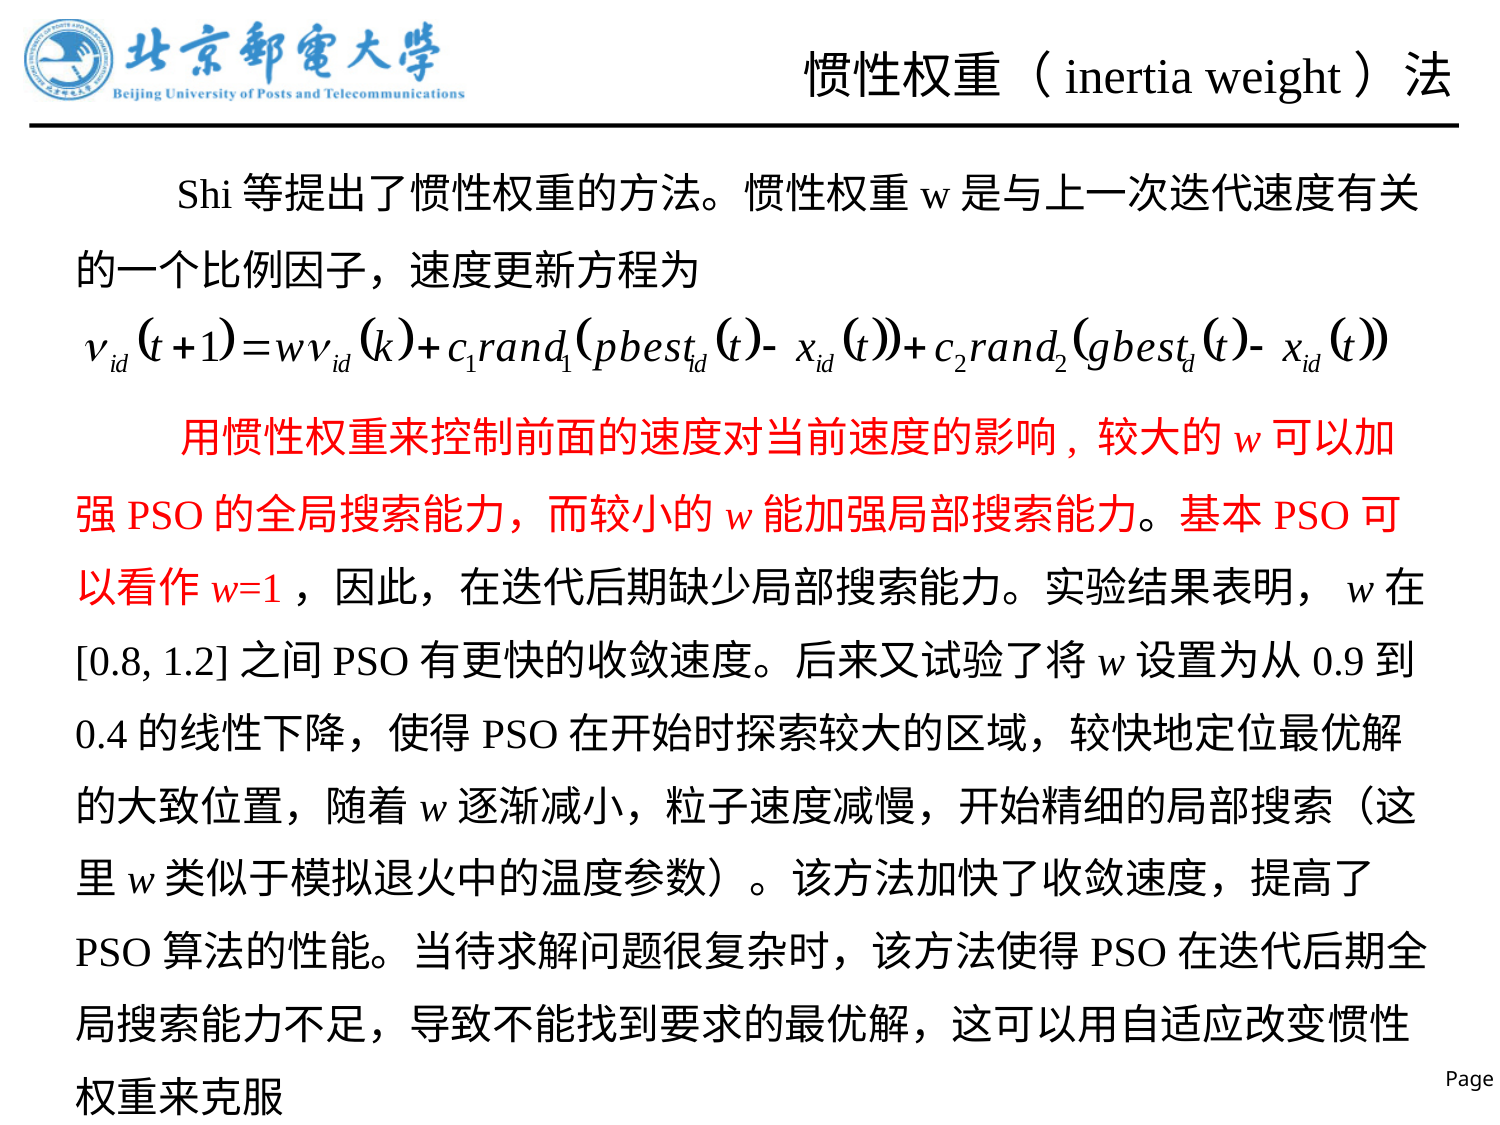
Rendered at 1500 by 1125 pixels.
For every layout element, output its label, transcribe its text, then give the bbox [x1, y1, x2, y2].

text_box 用惯性权重来控制前面的速度对当前速度的影响, 较大的w可以加强PSO的全局搜索能力，而较小的w能加强局部搜索能力。基本PSO可以看作w=1，因此，在迭代后期缺少局部搜索能力。实验结果表明，w在[0.8, 1.2]之间PSO有更快的收敛速度。后来又试验了将w设置为从0.9到0.4的线性下降，使得PSO在开始时探索较大的区域，较快地定位最优解的大致位置，随着w逐渐减小，粒子速度减慢，开始精细的局部搜索（这里w类似于模拟退火中的温度参数）。该方法加快了收敛速度，提高了PSO算法的性能。当待求解问题很复杂时，该方法使得PSO在迭代后期全局搜索能力不足，导致不能找到要求的最优解，这可以用自适应改变惯性权重来克服 [60, 384, 1453, 1125]
title 惯性权重（inertia weight）法 [530, 16, 1469, 130]
text_box Shi等提出了惯性权重的方法。惯性权重w是与上一次迭代速度有关的一个比例因子，速度更新方程为 [60, 140, 1469, 301]
picture [333, 924, 353, 961]
picture [23, 19, 467, 102]
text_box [82, 316, 1391, 384]
